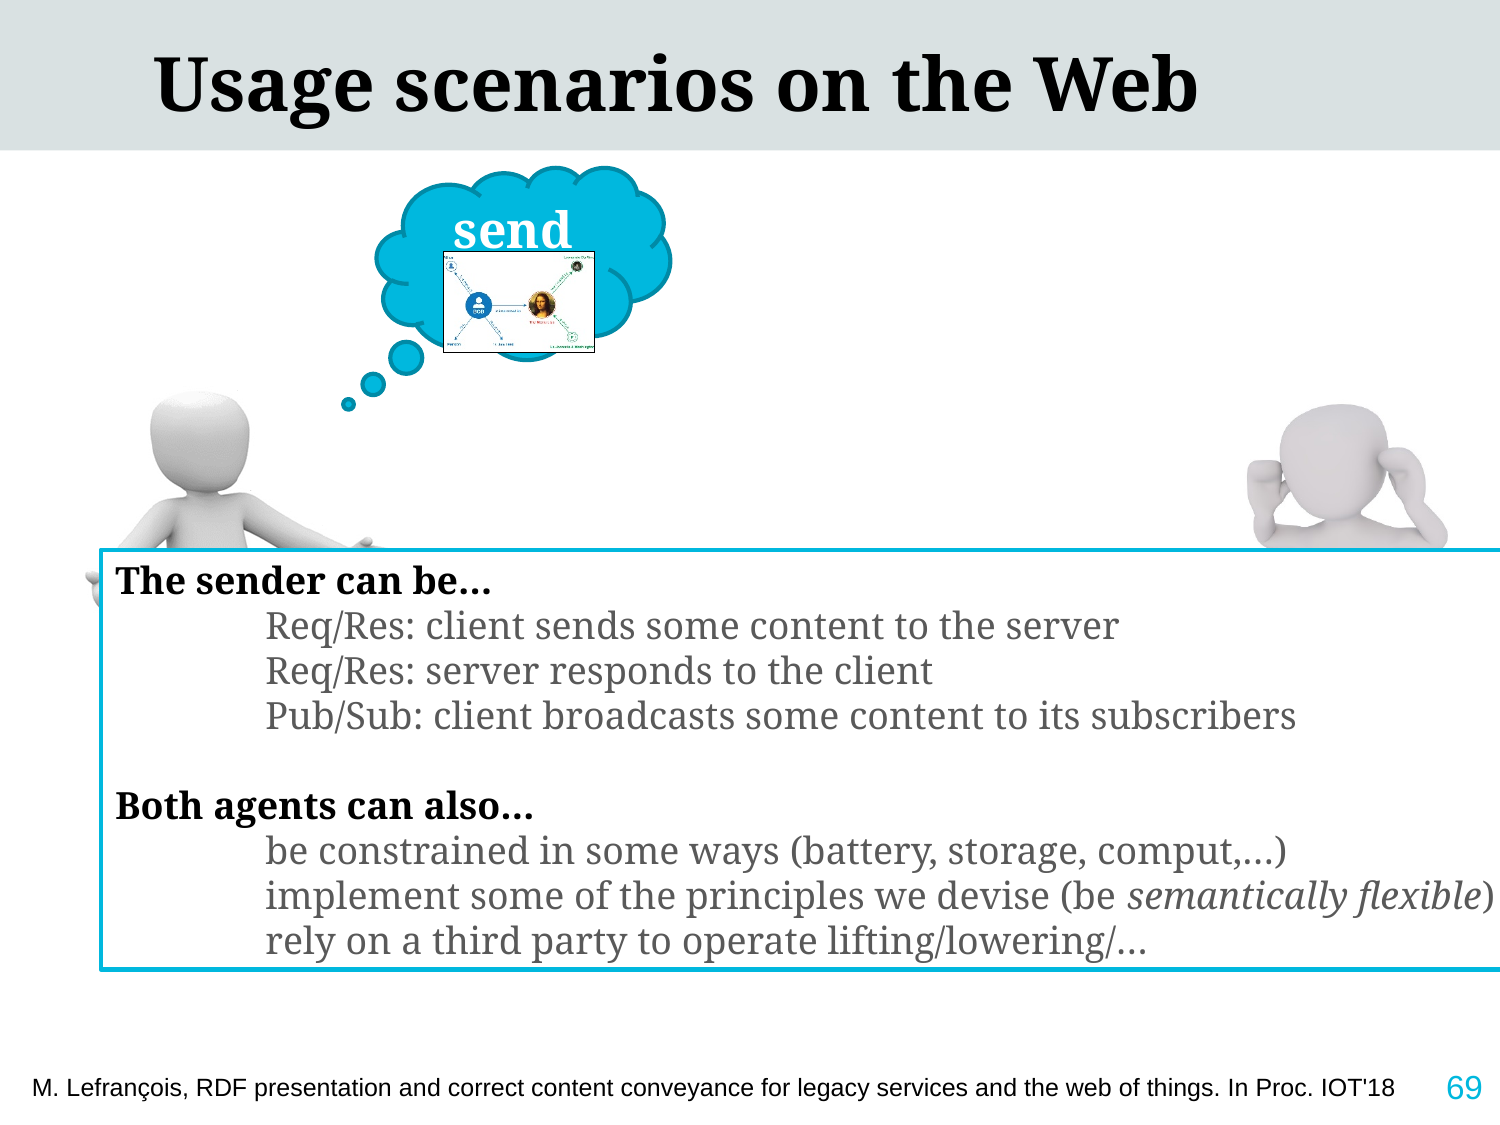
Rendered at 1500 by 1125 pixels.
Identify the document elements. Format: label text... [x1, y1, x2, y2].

list Usage scenarios on the Web [101, 36, 1254, 162]
slide_number 69 [1376, 1053, 1484, 1120]
text_box send [388, 339, 425, 375]
picture [443, 250, 595, 353]
text_box M. Lefrançois, RDF presentation and correct content conveyance for legacy services and the web of things. In Proc. IOT'18 [17, 1064, 1414, 1110]
text_box The sender can be… Req/Res: client sends some content to the server Req/Res: server responds to the client Pub/Sub: client broadcasts some content to its subscribers Both agents can also… be constrained in some ways (battery, storage, comput,…) implement some of the principles we devise (be semantically flexible) rely on a third party to operate lifting/lowering/… [99, 548, 1500, 972]
picture [1100, 365, 1486, 857]
text_box send [374, 165, 673, 346]
picture [68, 363, 408, 871]
